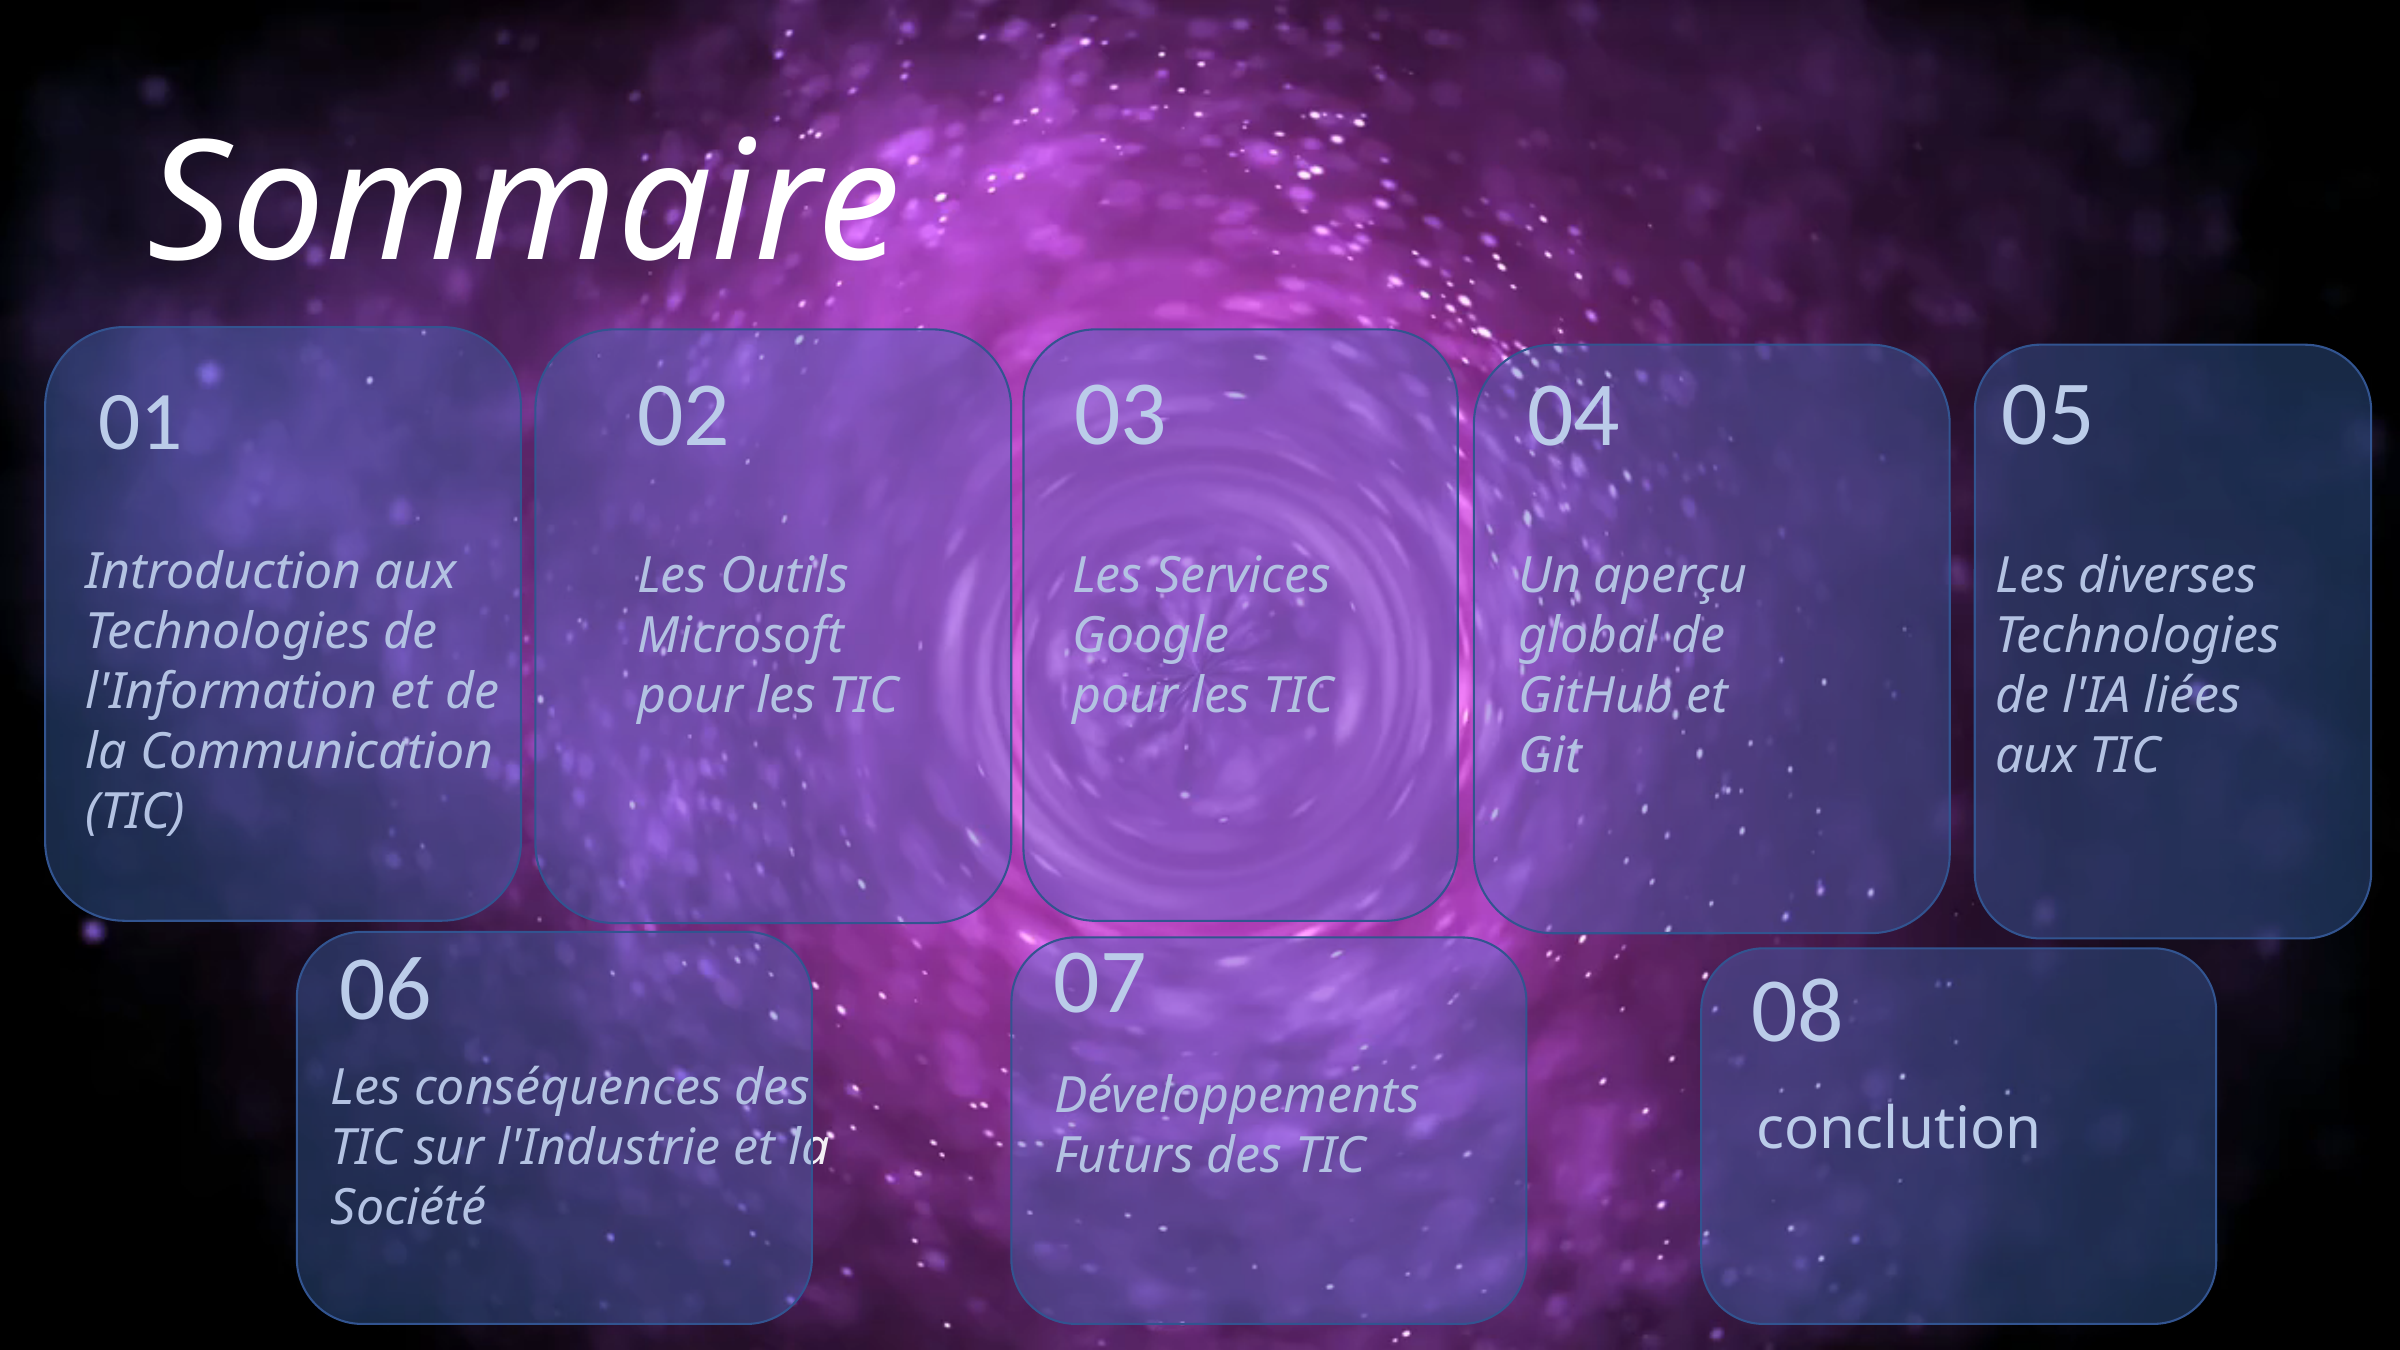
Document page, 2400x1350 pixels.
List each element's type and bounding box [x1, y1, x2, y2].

text_box [622, 346, 936, 839]
text_box [1980, 345, 2329, 839]
text_box [1057, 345, 1389, 899]
text_box [1503, 346, 1855, 899]
text_box [70, 358, 527, 956]
text_box [1038, 913, 1518, 1192]
text_box [316, 920, 855, 1350]
text_box [0, 0, 2400, 1350]
text_box [1736, 942, 2120, 1169]
